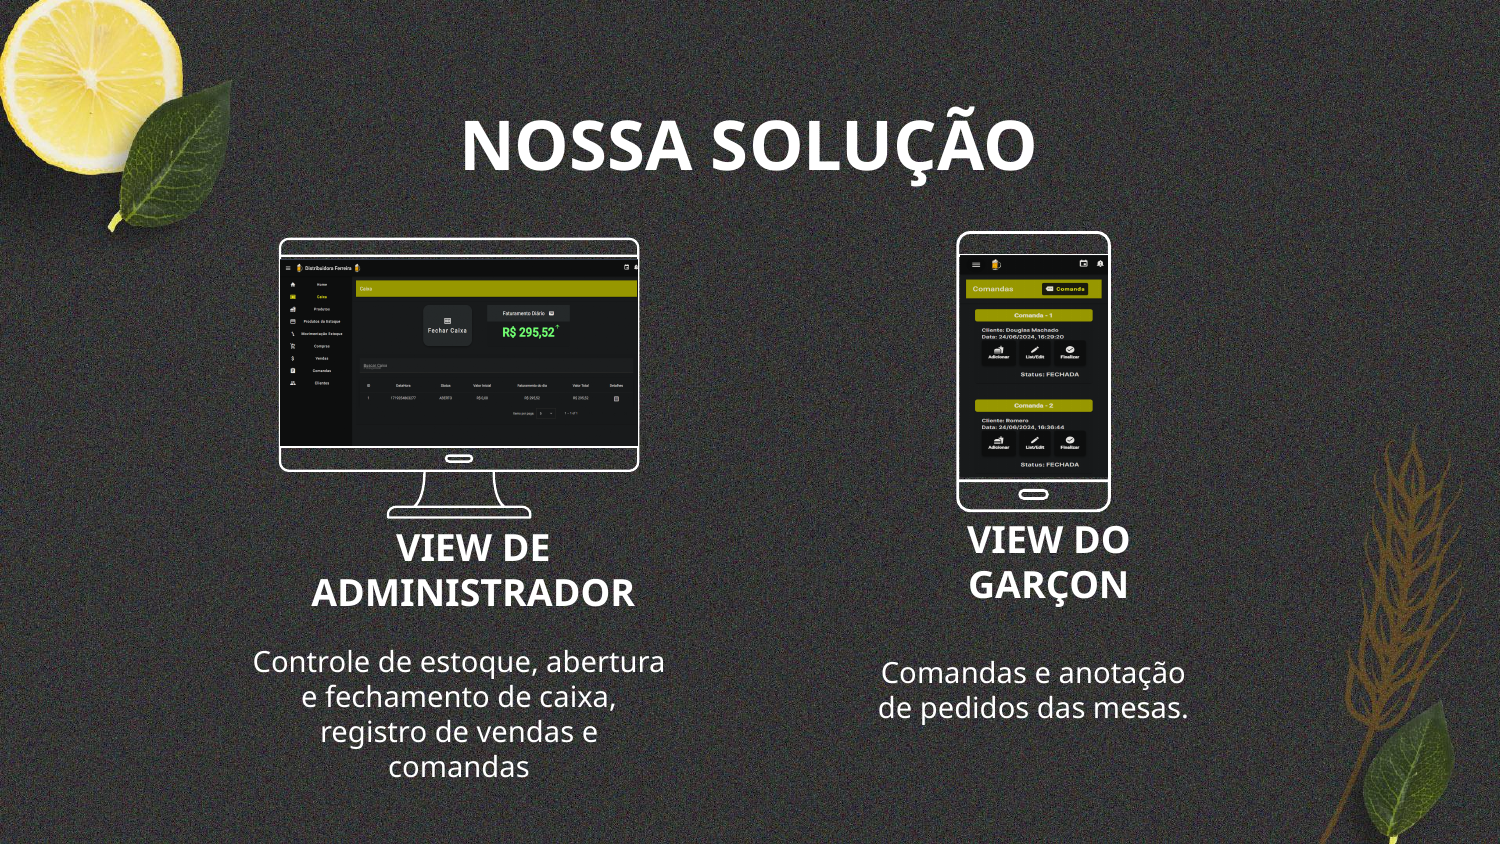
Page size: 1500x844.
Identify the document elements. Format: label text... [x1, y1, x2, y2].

subtitle Comandas e anotação de pedidos das mesas. [848, 638, 1220, 748]
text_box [278, 237, 640, 261]
title NOSSA SOLUÇÃO [115, 102, 1383, 186]
subtitle Controle de estoque, abertura e fechamento de caixa, registro de vendas e comandas [232, 628, 686, 790]
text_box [278, 451, 640, 519]
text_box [956, 481, 1112, 513]
title VIEW DO GARÇON [896, 553, 1202, 622]
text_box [956, 230, 1112, 259]
picture [0, 0, 1500, 844]
title VIEW DE ADMINISTRADOR [241, 557, 705, 629]
